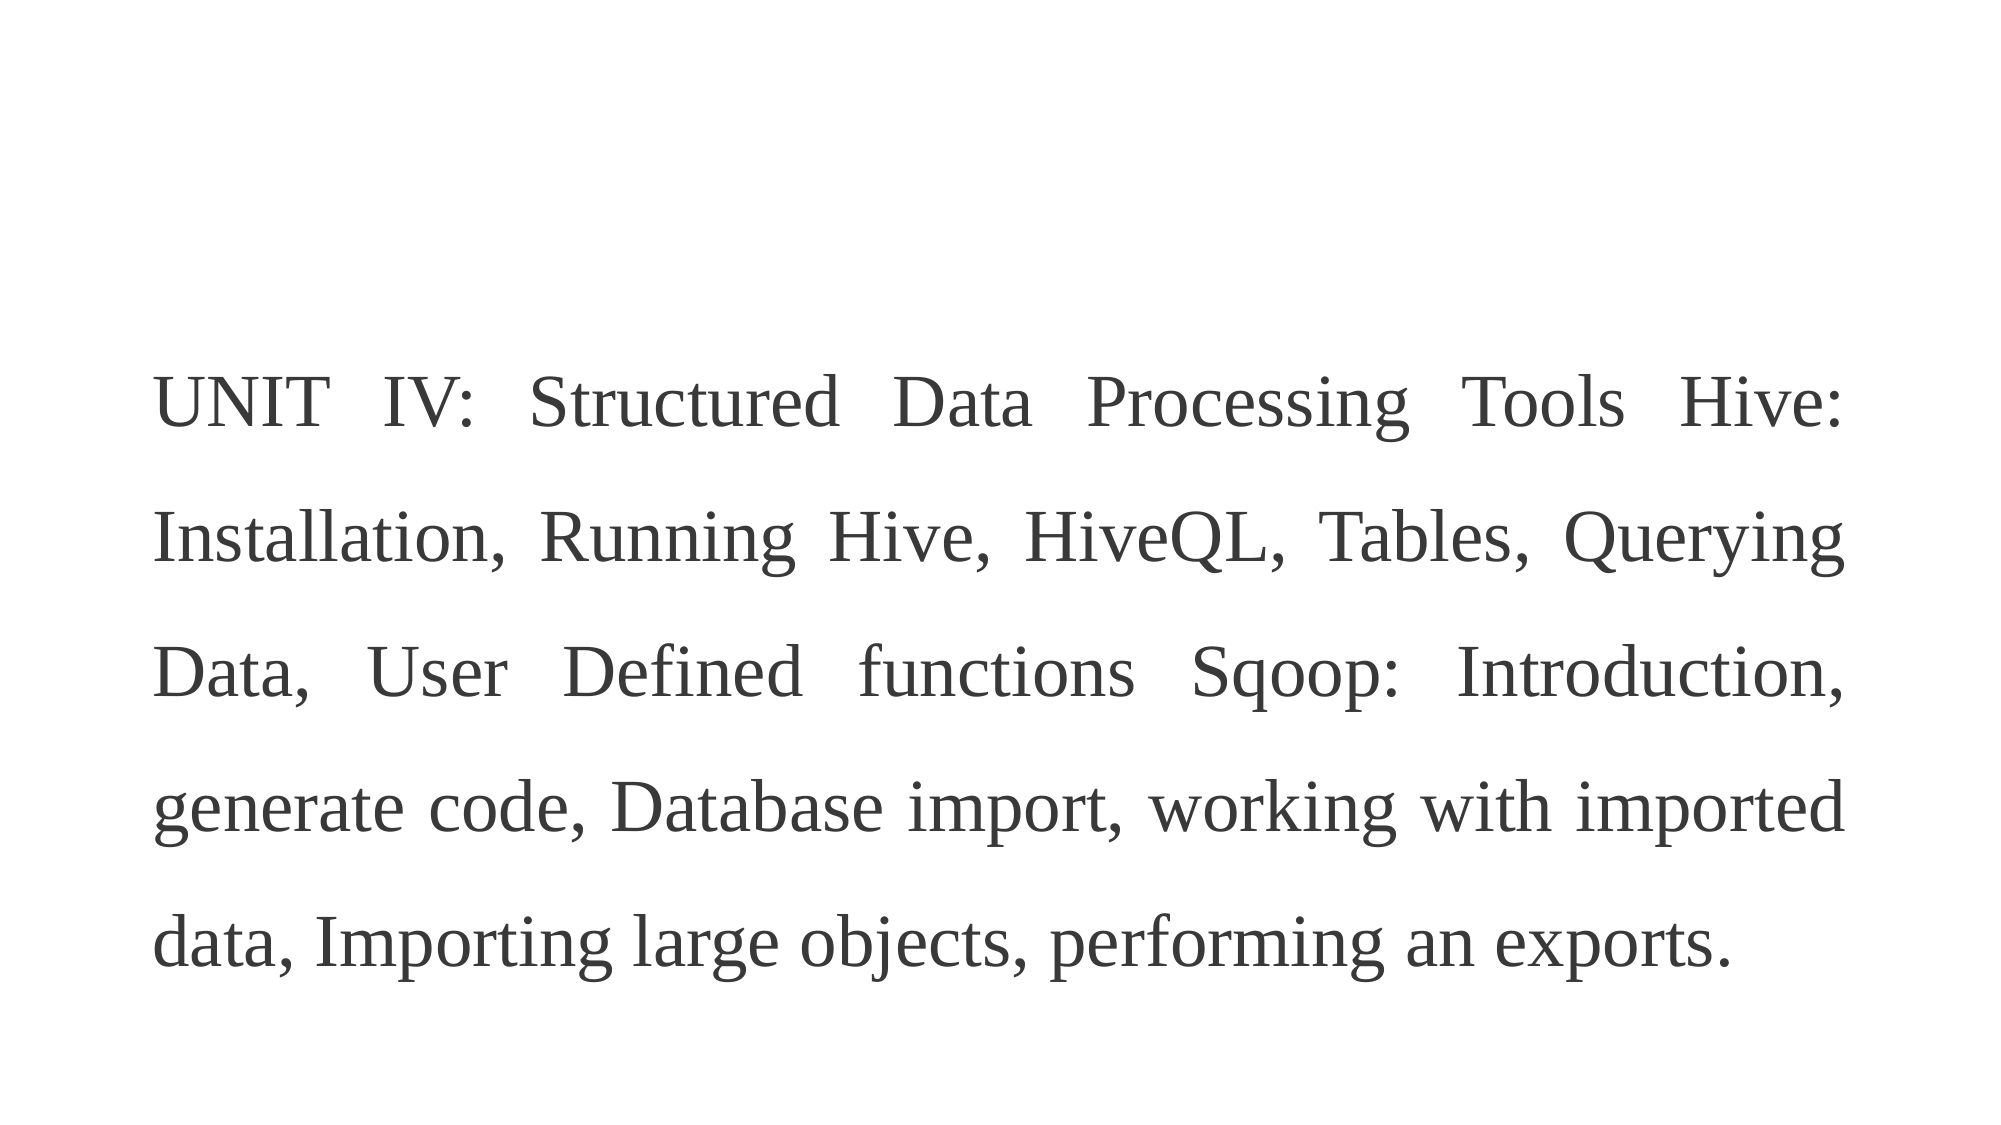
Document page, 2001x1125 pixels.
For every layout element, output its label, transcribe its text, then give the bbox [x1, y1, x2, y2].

list UNIT IV: Structured Data Processing Tools Hive: Installation, Running Hive, HiveQL, Tables, Querying Data, User Defined functions Sqoop: Introduction, generate code, Database import, working with imported data, Importing large objects, performing an exports. [137, 299, 1863, 1014]
